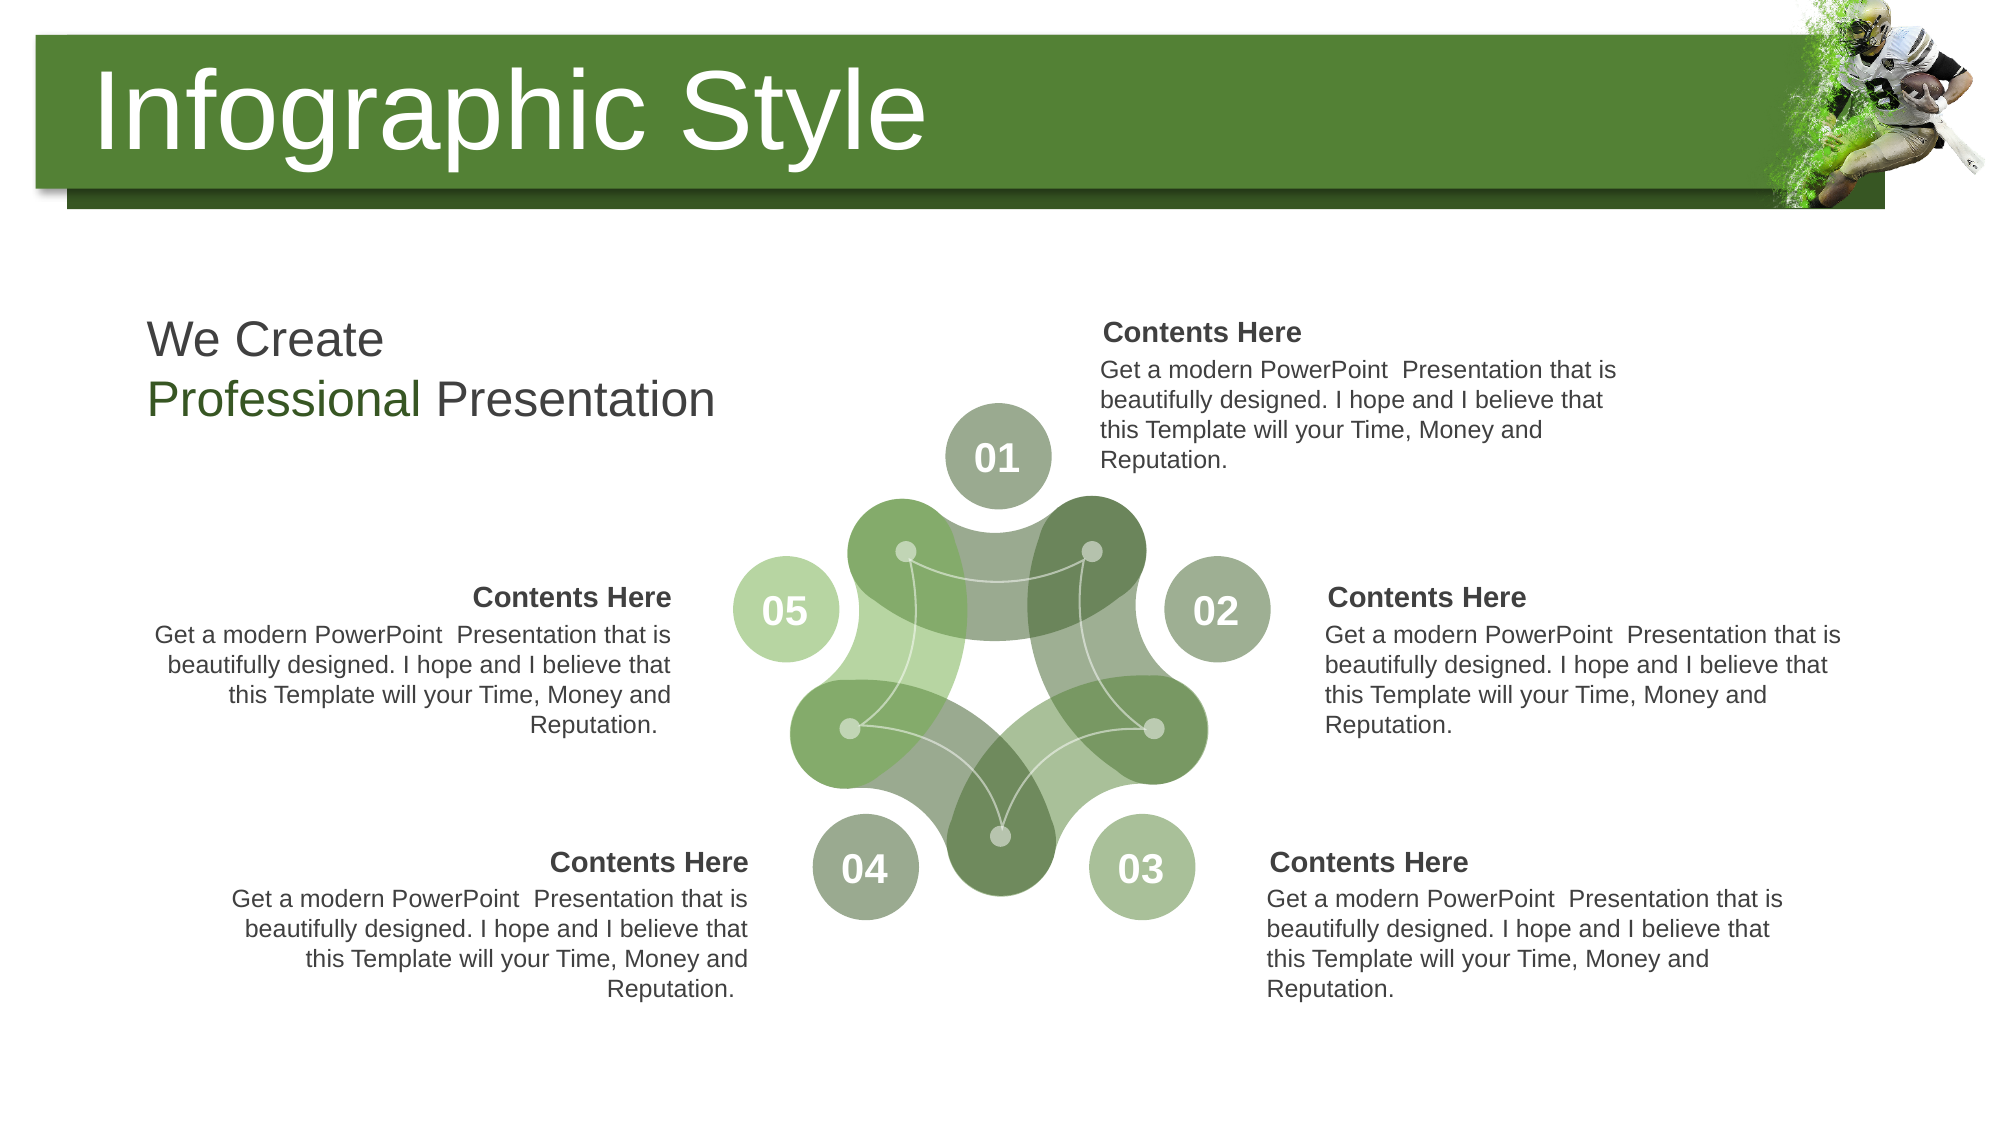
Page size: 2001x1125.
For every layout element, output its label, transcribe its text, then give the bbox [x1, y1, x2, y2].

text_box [1088, 306, 1638, 483]
text_box We Create Professional Presentation [134, 306, 760, 427]
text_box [733, 403, 1271, 921]
list Infographic Style [76, 53, 1724, 173]
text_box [1254, 835, 1805, 1012]
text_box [217, 835, 767, 1012]
picture [1744, 0, 1986, 208]
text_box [140, 571, 690, 748]
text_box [1312, 571, 1863, 748]
